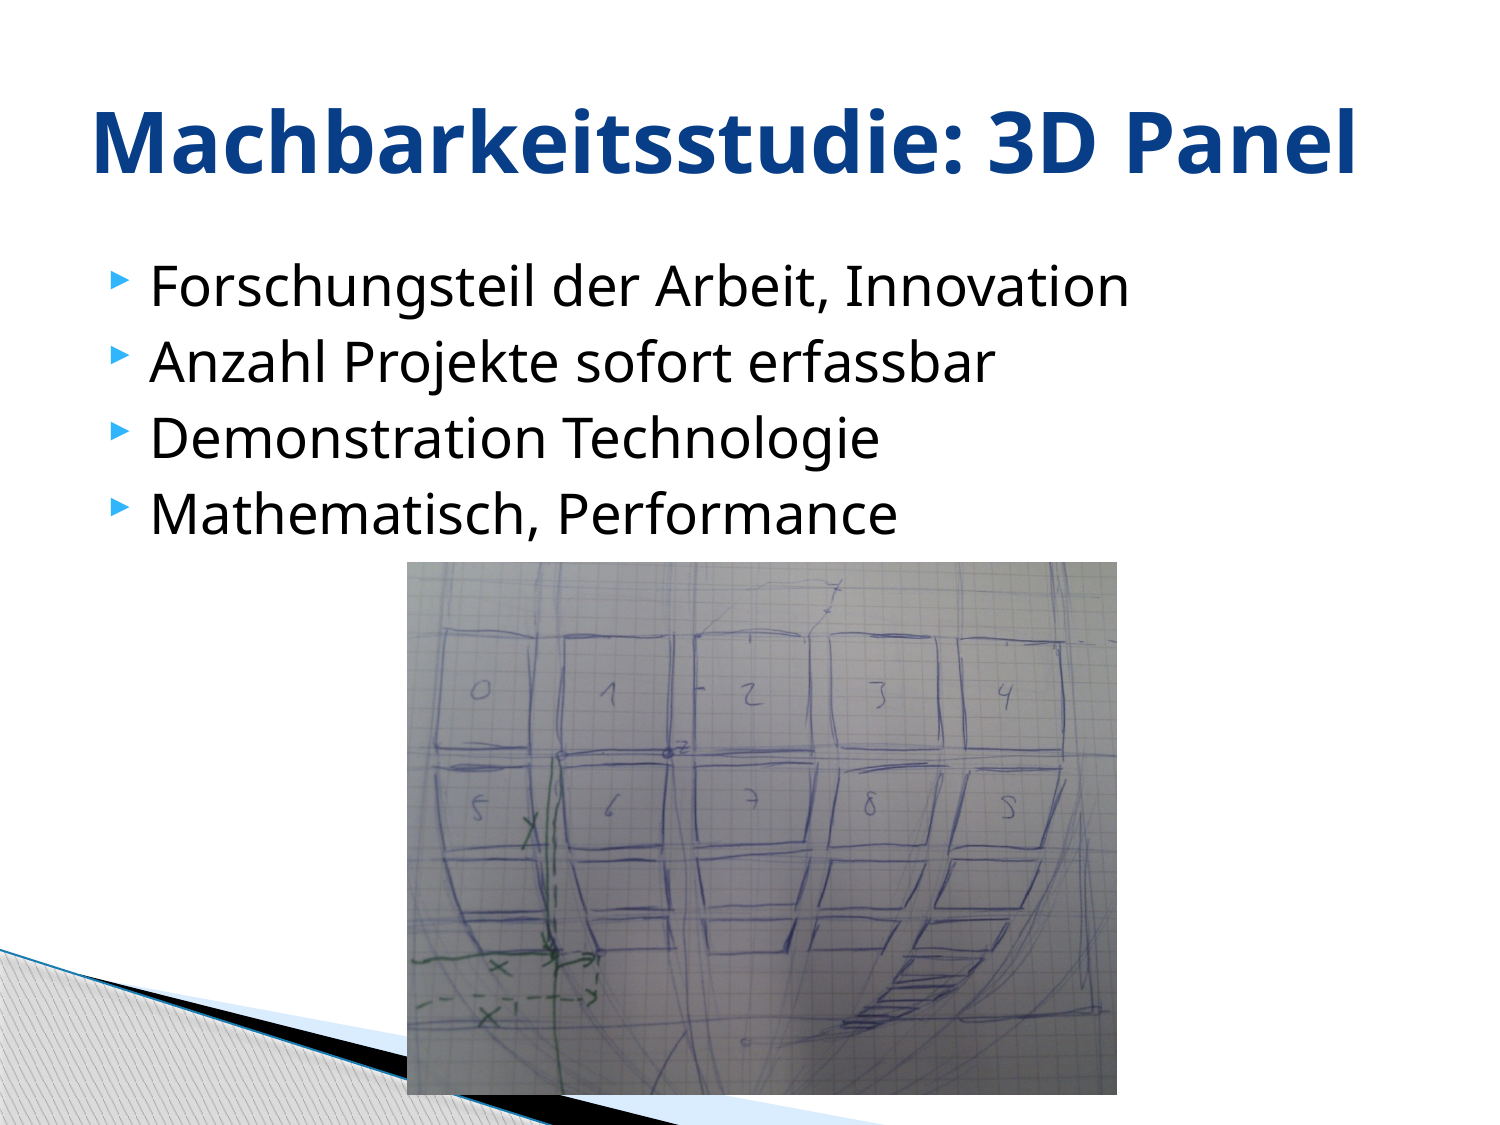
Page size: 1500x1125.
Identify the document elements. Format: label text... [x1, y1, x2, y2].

picture [407, 562, 1117, 1095]
title Machbarkeitsstudie: 3D Panel [75, 45, 1425, 233]
list Forschungsteil der Arbeit, Innovation Anzahl Projekte sofort erfassbar Demonstration Technologie Mathematisch, Performance [75, 243, 1425, 986]
